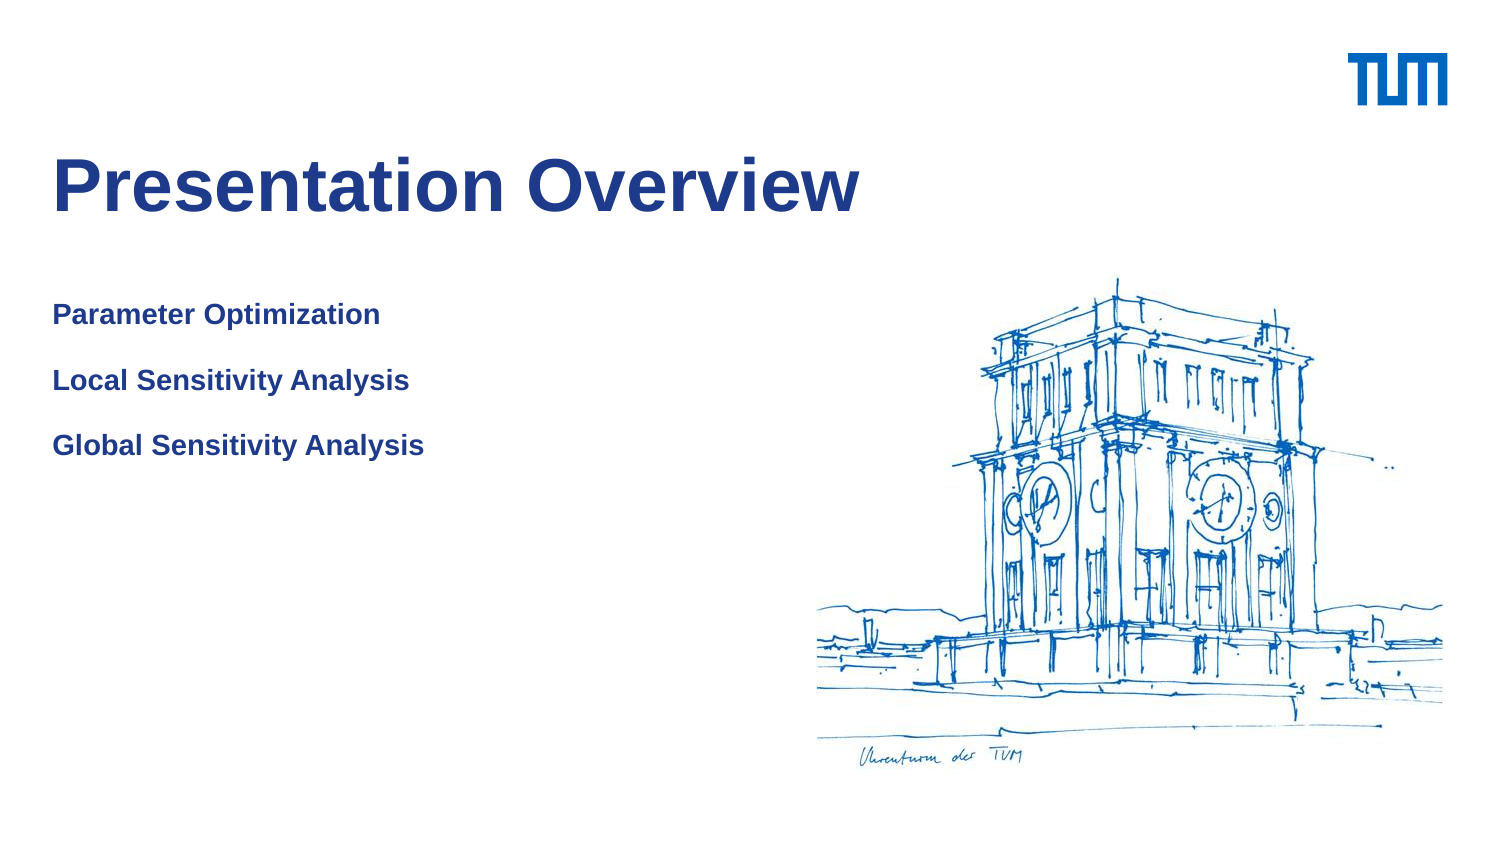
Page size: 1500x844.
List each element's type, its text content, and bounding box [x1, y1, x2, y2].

title Presentation Overview [52, 159, 1449, 223]
list Parameter Optimization Local Sensitivity Analysis Global Sensitivity Analysis [52, 243, 1449, 844]
